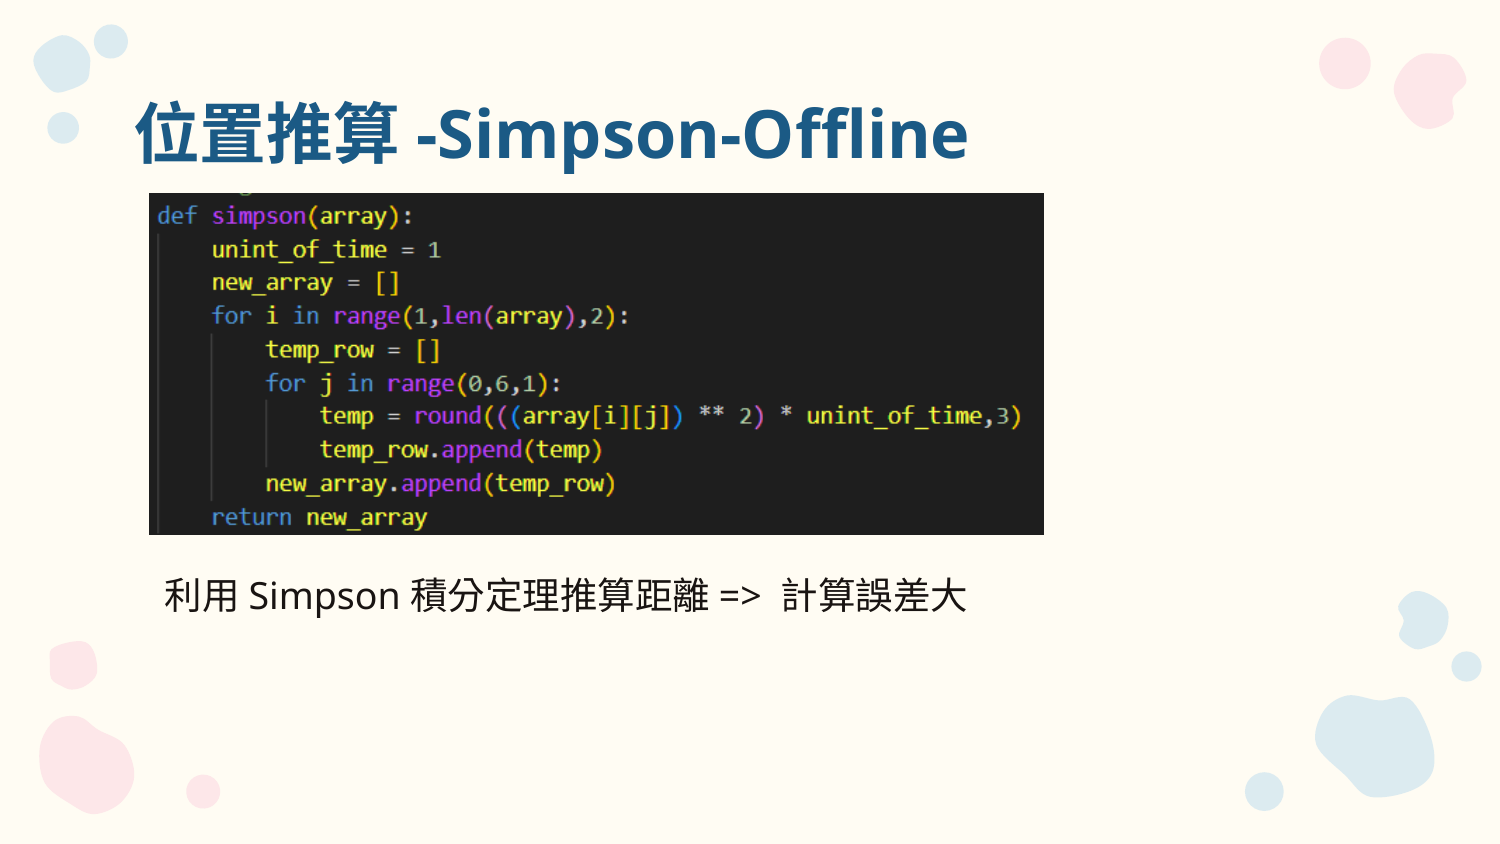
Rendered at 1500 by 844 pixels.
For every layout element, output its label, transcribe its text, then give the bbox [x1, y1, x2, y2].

title 位置推算-Simpson-Offline [118, 76, 1382, 171]
picture [149, 193, 1044, 535]
text_box 利用Simpson積分定理推算距離=> 計算誤差大 [149, 557, 1019, 642]
